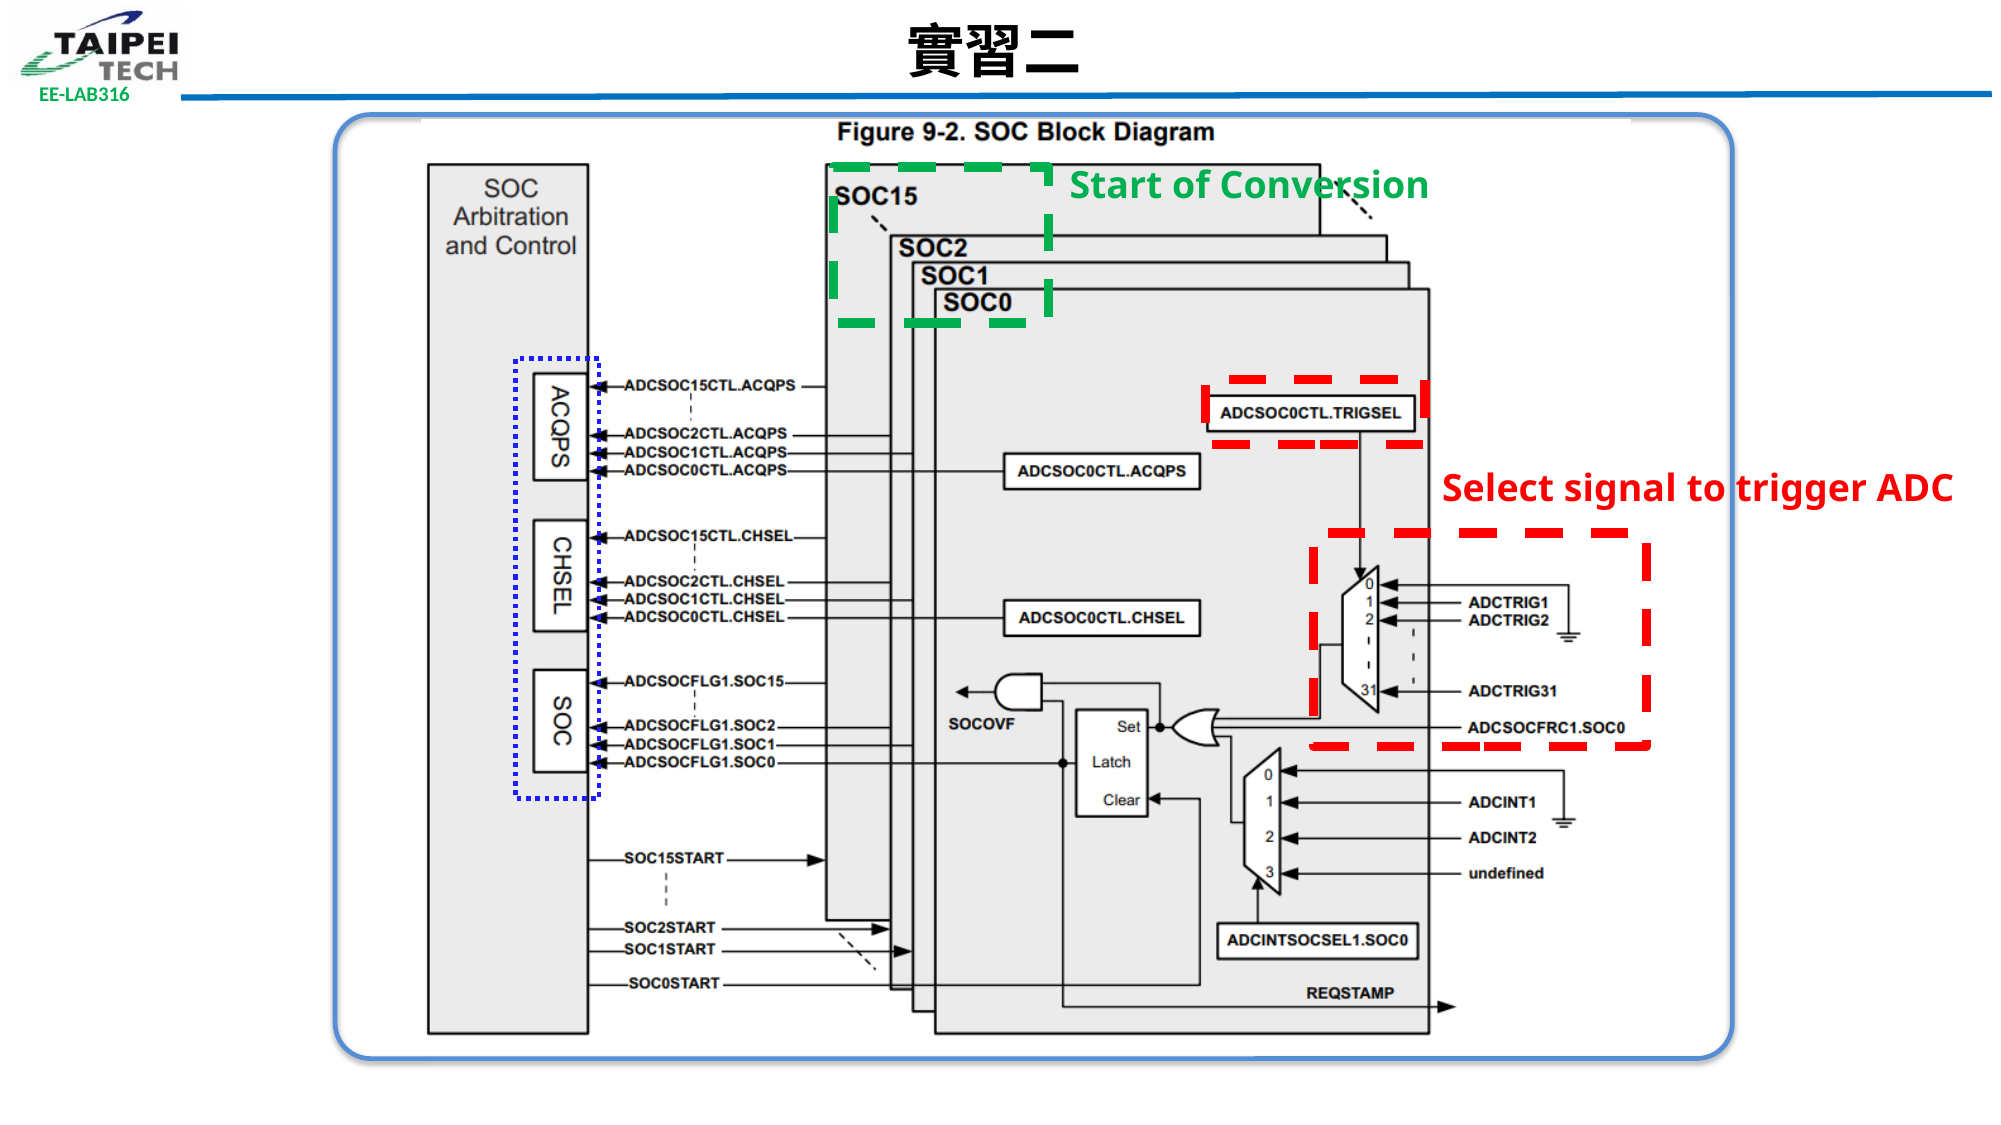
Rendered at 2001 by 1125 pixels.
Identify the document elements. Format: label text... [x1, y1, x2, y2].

text_box 實習二 [409, 7, 1579, 114]
text_box Select signal to trigger ADC [1635, 456, 1981, 517]
picture [420, 119, 1631, 1044]
text_box [334, 113, 1734, 1060]
text_box [1635, 533, 1647, 747]
picture [9, 2, 188, 88]
